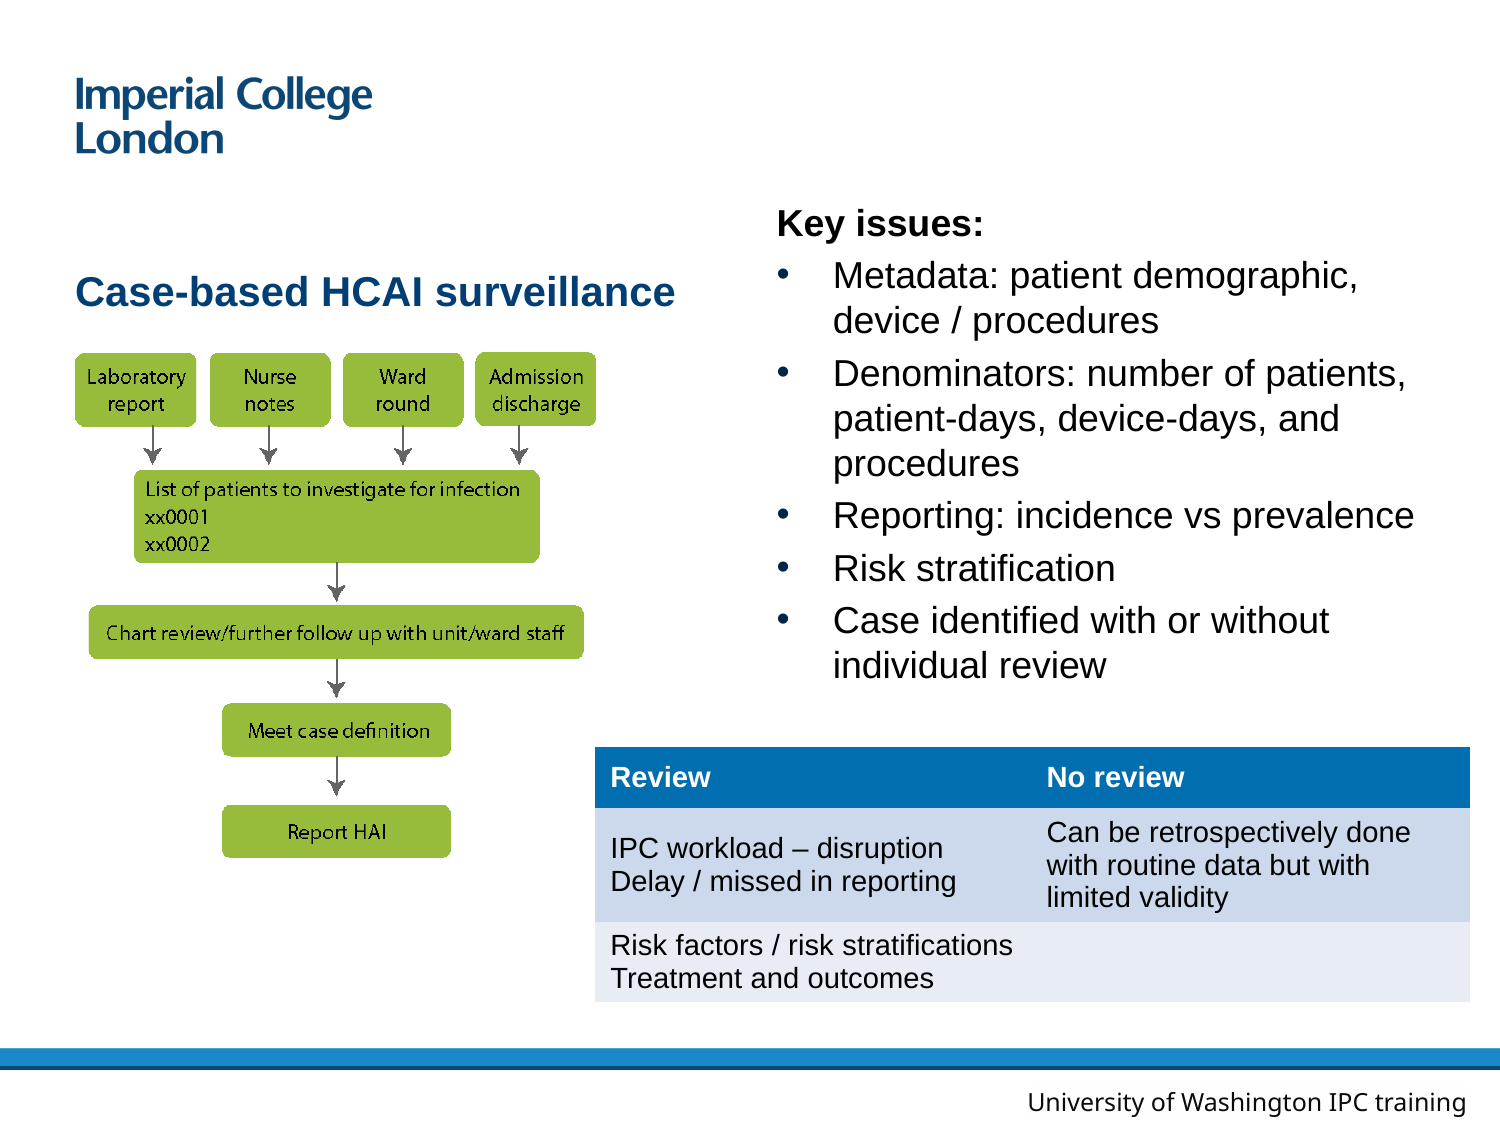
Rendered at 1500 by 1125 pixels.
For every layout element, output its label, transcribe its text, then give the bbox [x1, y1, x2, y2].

table_cell Can be retrospectively done with routine data but with limited validity [1032, 808, 1470, 922]
text_box University of Washington IPC training [1012, 1079, 1500, 1125]
table_header Review [599, 747, 1032, 808]
list Key issues: Metadata: patient demographic, device / procedures Denominators: number of patients, patient-days, device-days, and procedures Reporting: incidence vs prevalence Risk stratification Case identified with or without individual review [776, 198, 1425, 700]
table_header No review [1032, 747, 1470, 808]
picture [0, 0, 1500, 1125]
title Case-based HCAI surveillance [75, 244, 776, 328]
table_cell IPC workload – disruption Delay / missed in reporting [595, 808, 1032, 922]
table_cell Risk factors / risk stratifications Treatment and outcomes [595, 922, 1470, 1002]
